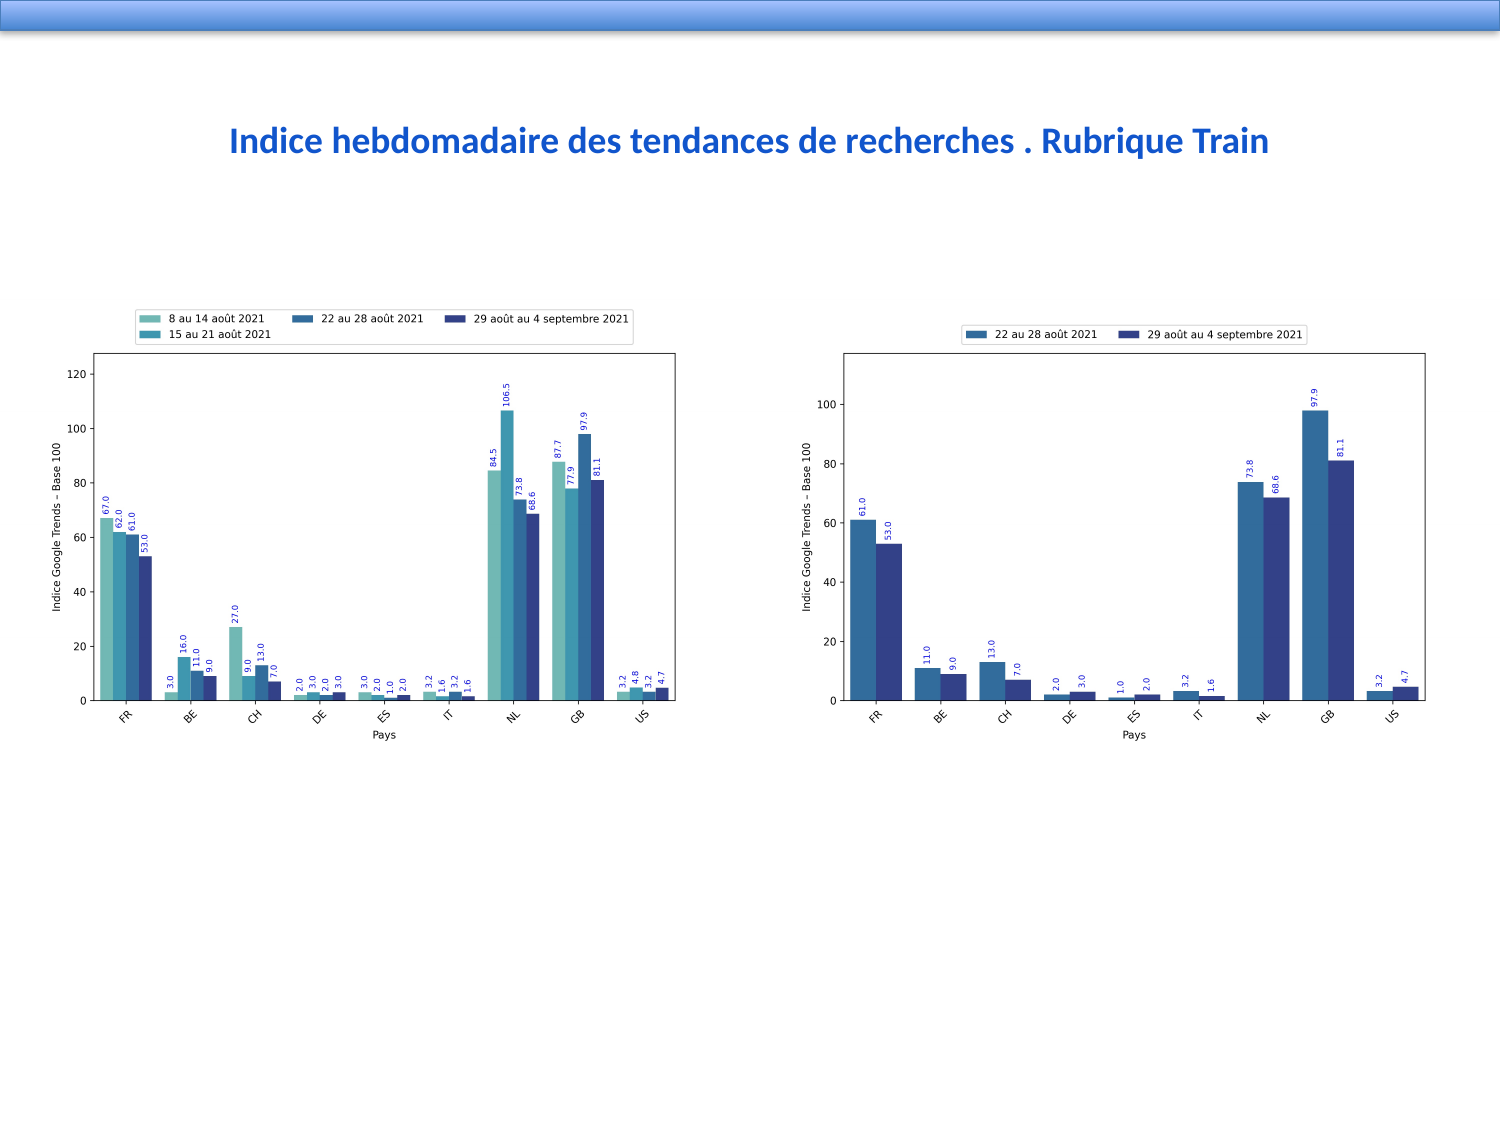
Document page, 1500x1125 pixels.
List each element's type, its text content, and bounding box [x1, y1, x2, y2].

picture [0, 299, 1500, 751]
text_box [0, 0, 1500, 31]
title Indice hebdomadaire des tendances de recherches . Rubrique Train [75, 45, 1425, 233]
